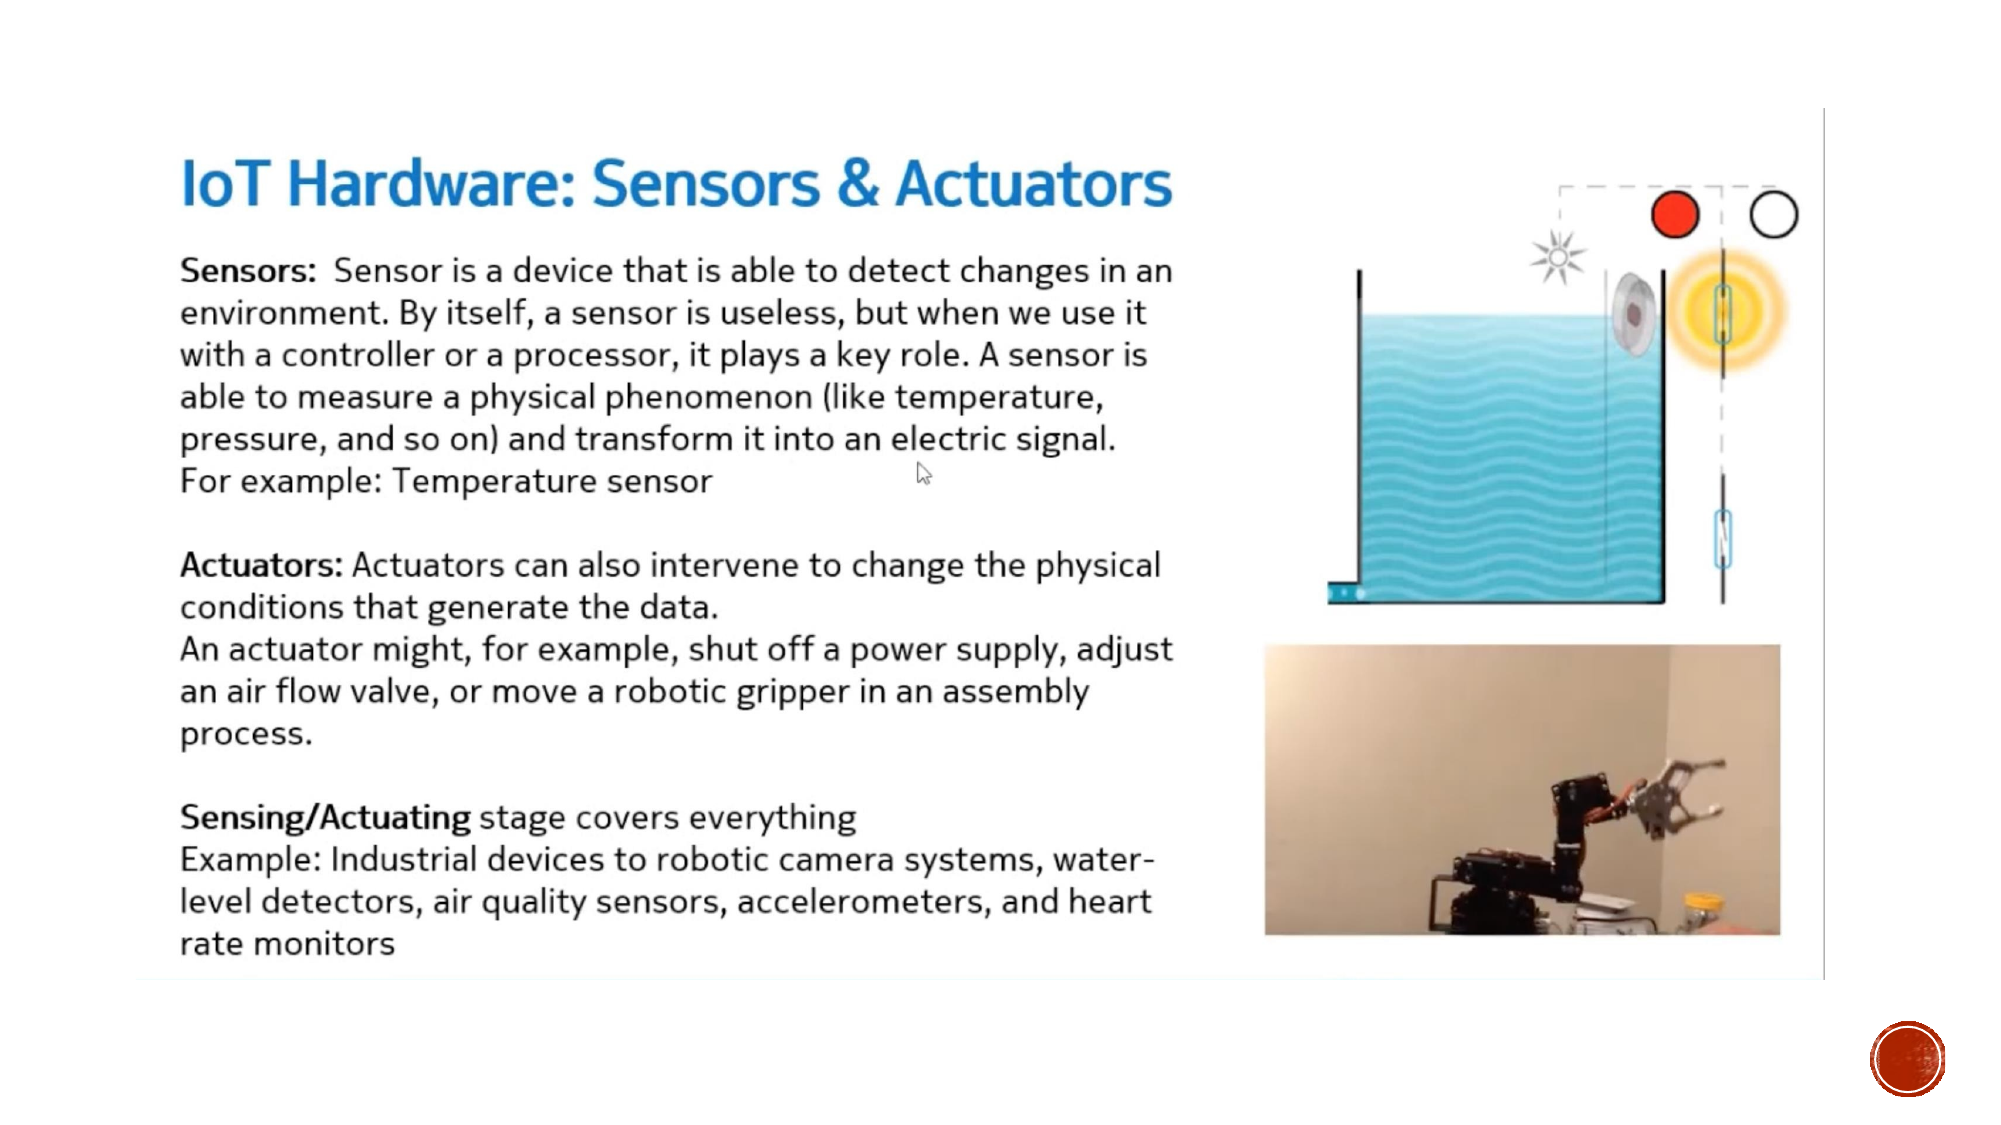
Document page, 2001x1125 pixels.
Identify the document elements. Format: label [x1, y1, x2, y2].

picture [1870, 1021, 1946, 1097]
text_box [135, 108, 1825, 980]
